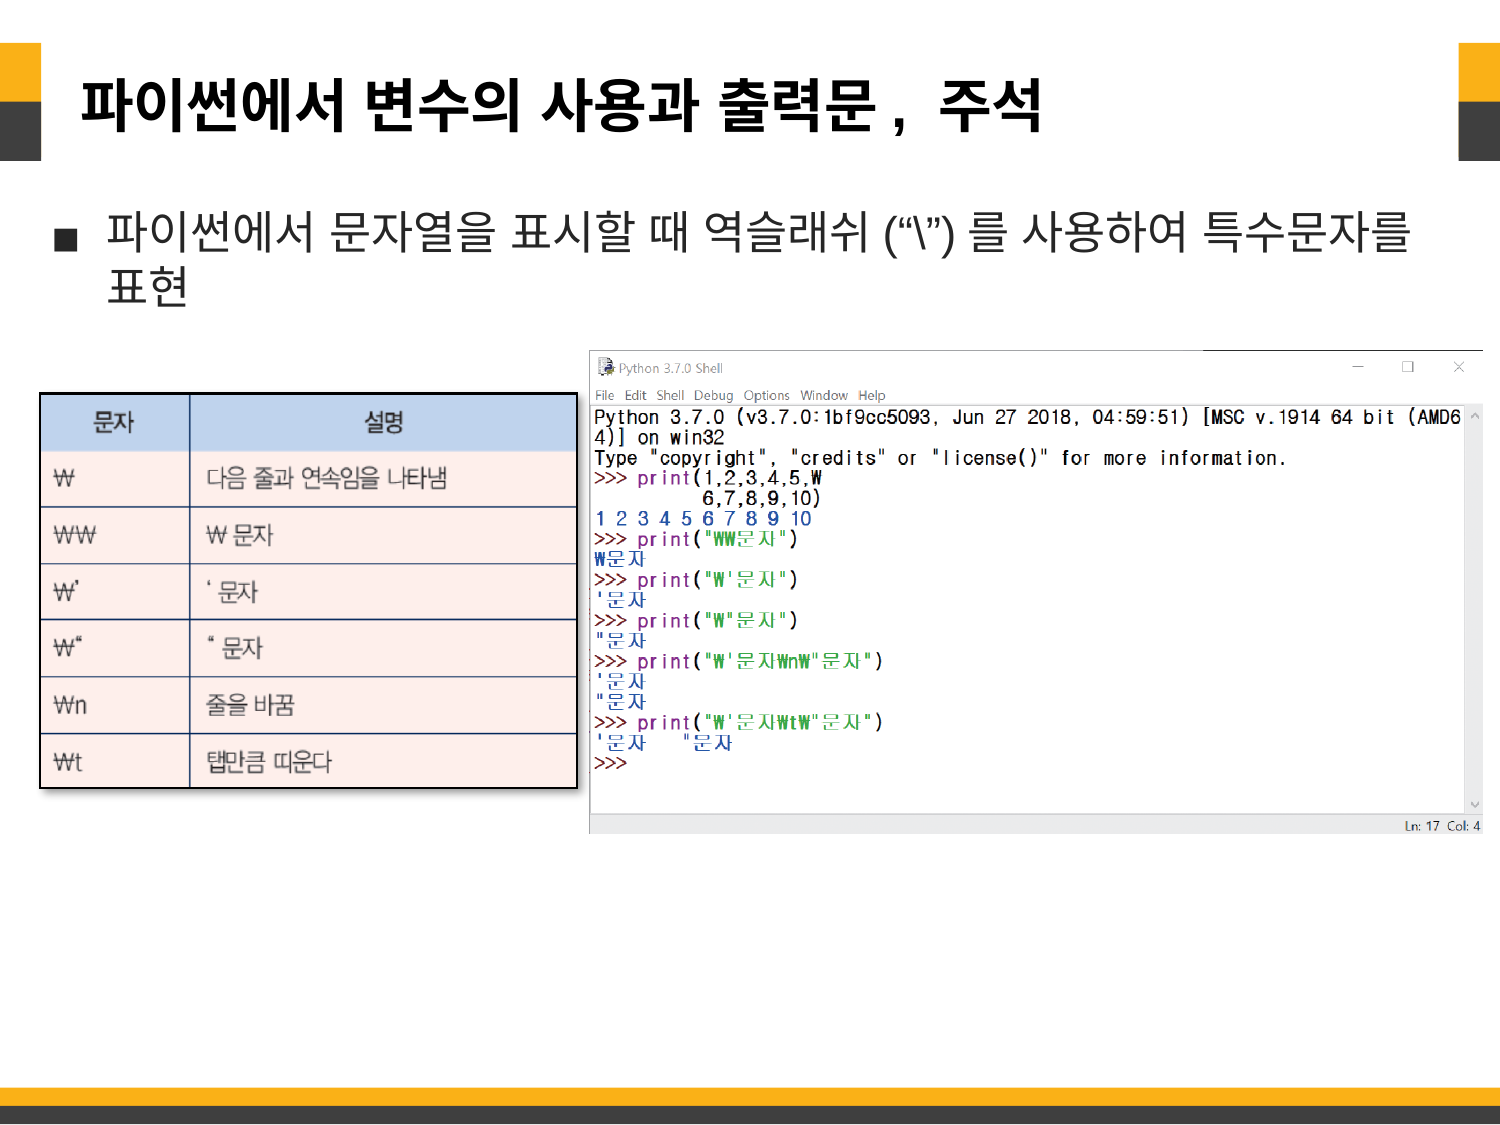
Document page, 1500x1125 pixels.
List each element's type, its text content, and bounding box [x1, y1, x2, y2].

list 파이썬에서 문자열을 표시할 때 역슬래쉬(“\”)를 사용하여 특수문자를 표현 [35, 196, 1471, 399]
picture [41, 394, 577, 788]
list 파이썬에서 문자열을 표시할 때 역슬래쉬(“\”)를 사용하여 특수문자를 표현 [35, 788, 1471, 1012]
picture [588, 350, 1483, 834]
title 파이썬에서 변수의 사용과 출력문, 주석 [64, 47, 1447, 161]
